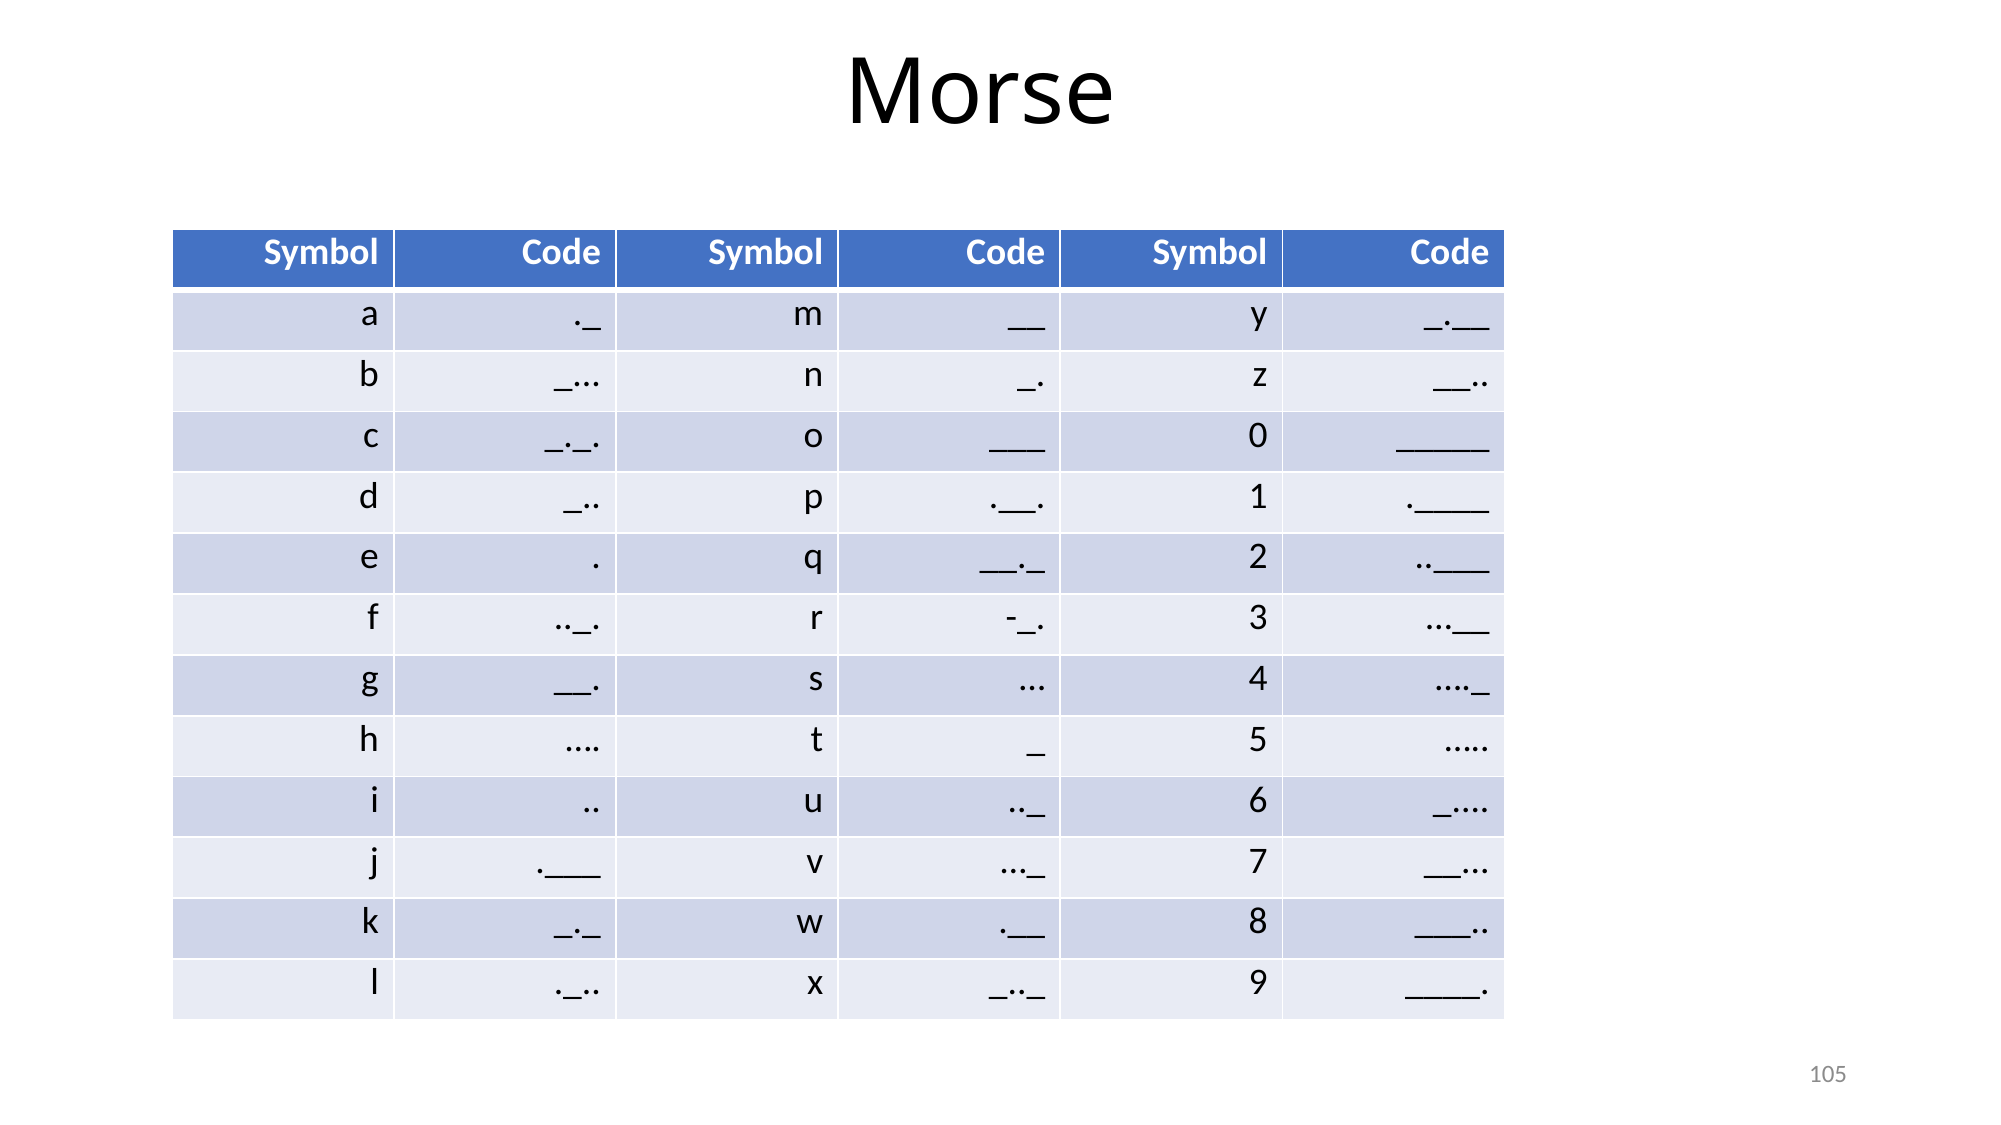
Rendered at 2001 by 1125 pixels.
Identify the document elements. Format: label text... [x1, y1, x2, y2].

table_cell .__. [839, 473, 1059, 532]
table_cell -_. [839, 595, 1059, 654]
table_cell __._ [839, 534, 1059, 593]
table_cell n [617, 352, 837, 411]
table_cell __.. [1283, 352, 1504, 411]
table_cell p [617, 473, 837, 532]
table_cell t [617, 717, 837, 776]
table_cell …_ [839, 838, 1059, 897]
table_cell …__ [1283, 595, 1504, 654]
table_cell …. [395, 717, 615, 776]
table_cell __... [1283, 838, 1504, 897]
table_cell .._. [395, 595, 615, 654]
table_cell h [173, 717, 393, 776]
table_cell _ [839, 717, 1059, 776]
table_cell _._. [395, 412, 615, 471]
table_cell w [617, 899, 837, 958]
table_cell 0 [1061, 412, 1282, 471]
table_cell s [617, 656, 837, 715]
table_cell ___ [839, 412, 1059, 471]
table_cell 2 [1061, 534, 1282, 593]
table_header Symbol [173, 230, 393, 287]
table_cell …._ [1283, 656, 1504, 715]
table_cell l [173, 960, 393, 1019]
table_cell ._.. [395, 960, 615, 1019]
table_cell _._ [395, 899, 615, 958]
table_cell … [839, 656, 1059, 715]
table_cell 8 [1061, 899, 1282, 958]
table_cell _. [839, 352, 1059, 411]
table_cell .___ [395, 838, 615, 897]
table_cell _... [395, 352, 615, 411]
table_cell 1 [1061, 473, 1282, 532]
table_header Symbol [617, 230, 837, 287]
table_cell 4 [1061, 656, 1282, 715]
title Morse [117, 22, 1843, 165]
table_cell r [617, 595, 837, 654]
table_cell .._ [839, 777, 1059, 836]
table_cell 7 [1061, 838, 1282, 897]
table_cell i [173, 777, 393, 836]
table_cell a [173, 293, 393, 350]
table_cell _.__ [1283, 293, 1504, 350]
table_cell f [173, 595, 393, 654]
table_cell ___.. [1283, 899, 1504, 958]
table_cell _.. [395, 473, 615, 532]
table_cell z [1061, 352, 1282, 411]
table_cell b [173, 352, 393, 411]
table_cell j [173, 838, 393, 897]
table_cell x [617, 960, 837, 1019]
table_header Symbol [1061, 230, 1282, 287]
table_cell ._ [395, 293, 615, 350]
table_cell g [173, 656, 393, 715]
table_cell y [1061, 293, 1282, 350]
table_cell .. [395, 777, 615, 836]
table_cell q [617, 534, 837, 593]
table_cell o [617, 412, 837, 471]
table_cell ____. [1283, 960, 1504, 1019]
table_cell __ [839, 293, 1059, 350]
slide_number 105 [1412, 1042, 1863, 1103]
table_cell _.._ [839, 960, 1059, 1019]
table_cell 5 [1061, 717, 1282, 776]
table_cell m [617, 293, 837, 350]
table_cell .____ [1283, 473, 1504, 532]
table_cell ..___ [1283, 534, 1504, 593]
table_cell _.... [1283, 777, 1504, 836]
table_header Code [839, 230, 1059, 287]
table_cell d [173, 473, 393, 532]
table_cell . [395, 534, 615, 593]
table_cell 9 [1061, 960, 1282, 1019]
table_header Code [395, 230, 615, 287]
table_cell _____ [1283, 412, 1504, 471]
table_cell __. [395, 656, 615, 715]
table_cell k [173, 899, 393, 958]
table_header Code [1283, 230, 1504, 287]
table_cell ….. [1283, 717, 1504, 776]
table_cell 3 [1061, 595, 1282, 654]
table_cell v [617, 838, 837, 897]
table_cell e [173, 534, 393, 593]
table_cell c [173, 412, 393, 471]
table_cell .__ [839, 899, 1059, 958]
table_cell u [617, 777, 837, 836]
table_cell 6 [1061, 777, 1282, 836]
